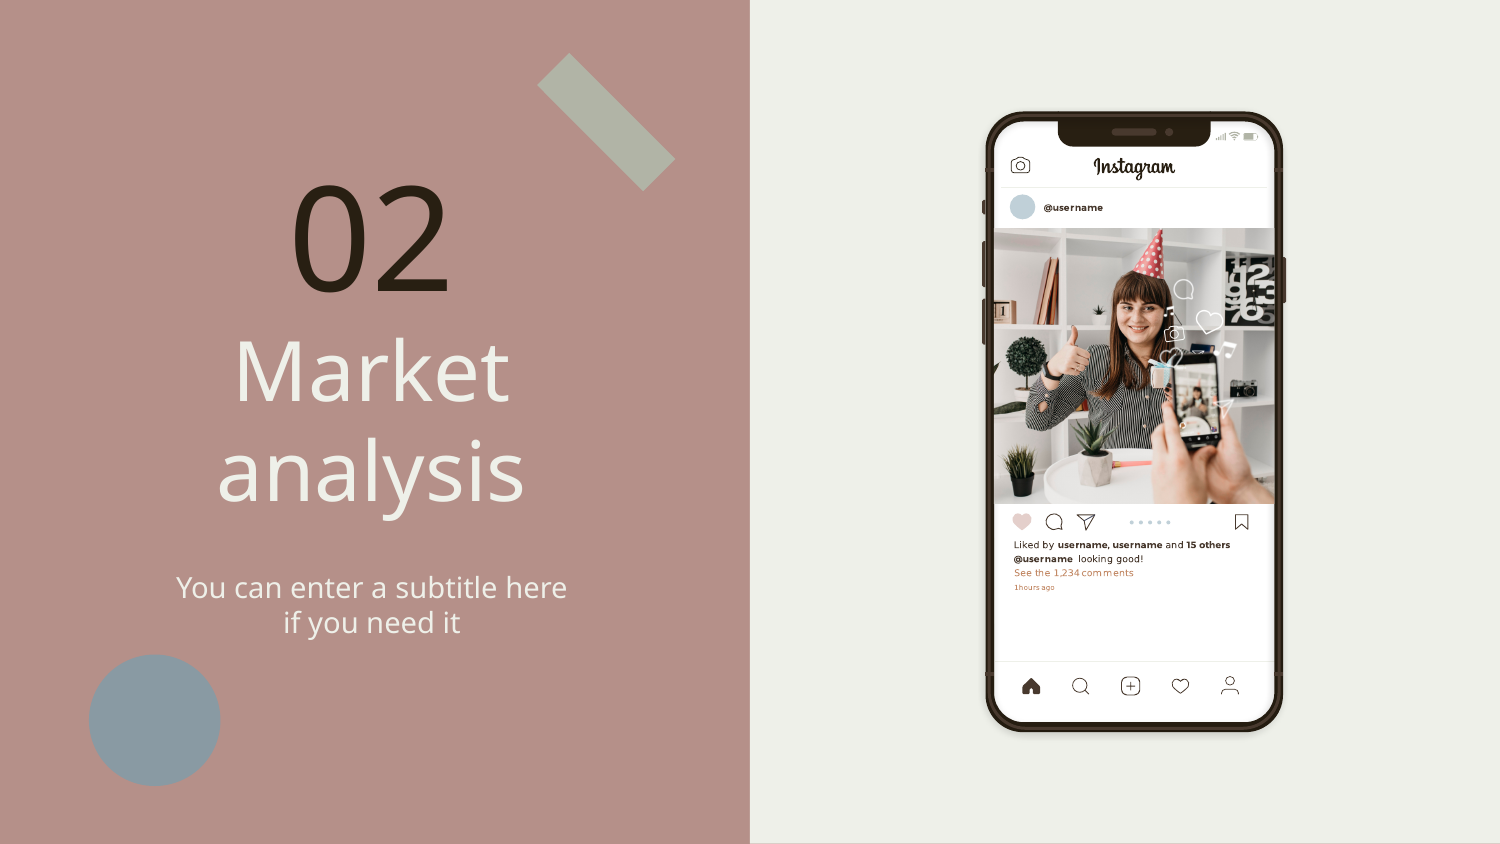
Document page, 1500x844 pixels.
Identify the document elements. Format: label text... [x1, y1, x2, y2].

title 02 [146, 153, 597, 314]
text_box [537, 52, 676, 192]
subtitle You can enter a subtitle here if you need it [149, 554, 595, 691]
title Market analysis [146, 316, 597, 534]
picture [993, 227, 1275, 504]
text_box [88, 654, 221, 787]
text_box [981, 111, 1287, 733]
